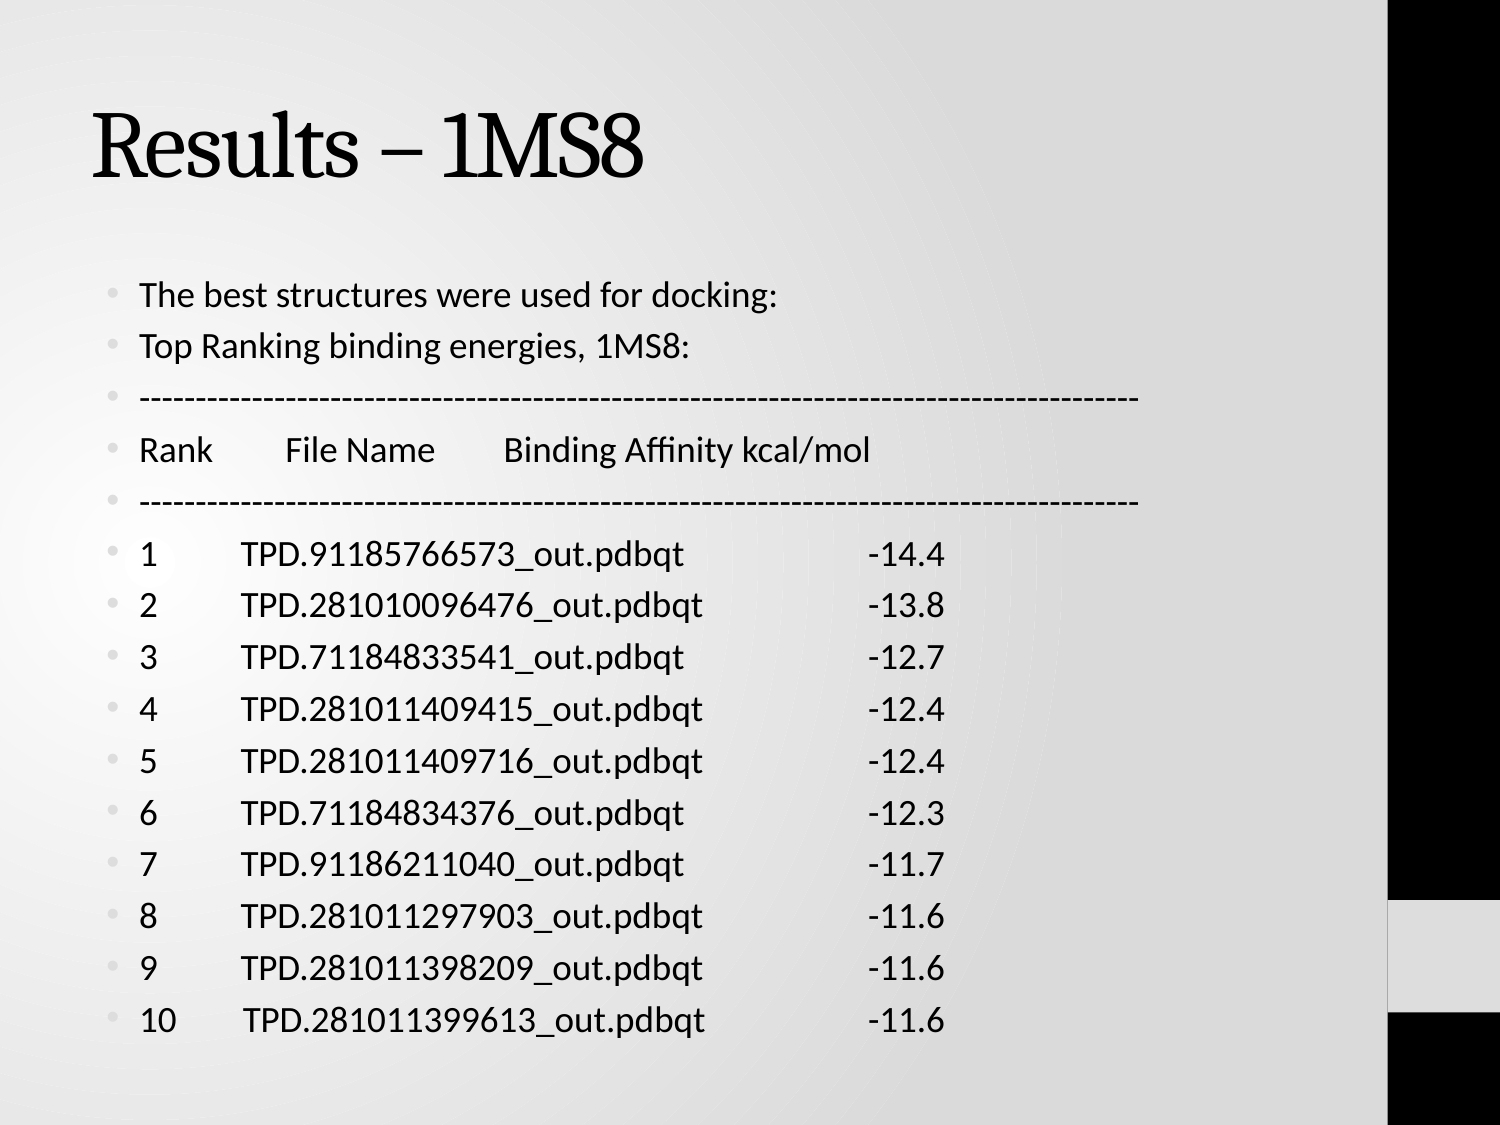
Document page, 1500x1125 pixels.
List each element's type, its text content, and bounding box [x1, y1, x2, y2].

list The best structures were used for docking: Top Ranking binding energies, 1MS8: ----------------------------------------------------------------------------------------- Rank File Name Binding Affinity kcal/mol ----------------------------------------------------------------------------------------- 1 TPD.91185766573_out.pdbqt -14.4 2 TPD.281010096476_out.pdbqt -13.8 3 TPD.71184833541_out.pdbqt -12.7 4 TPD.281011409415_out.pdbqt -12.4 5 TPD.281011409716_out.pdbqt -12.4 6 TPD.71184834376_out.pdbqt -12.3 7 TPD.91186211040_out.pdbqt -11.7 8 TPD.281011297903_out.pdbqt -11.6 9 TPD.281011398209_out.pdbqt -11.6 10 TPD.281011399613_out.pdbqt -11.6 [75, 262, 1325, 1050]
title Results – 1MS8 [75, 45, 1325, 233]
